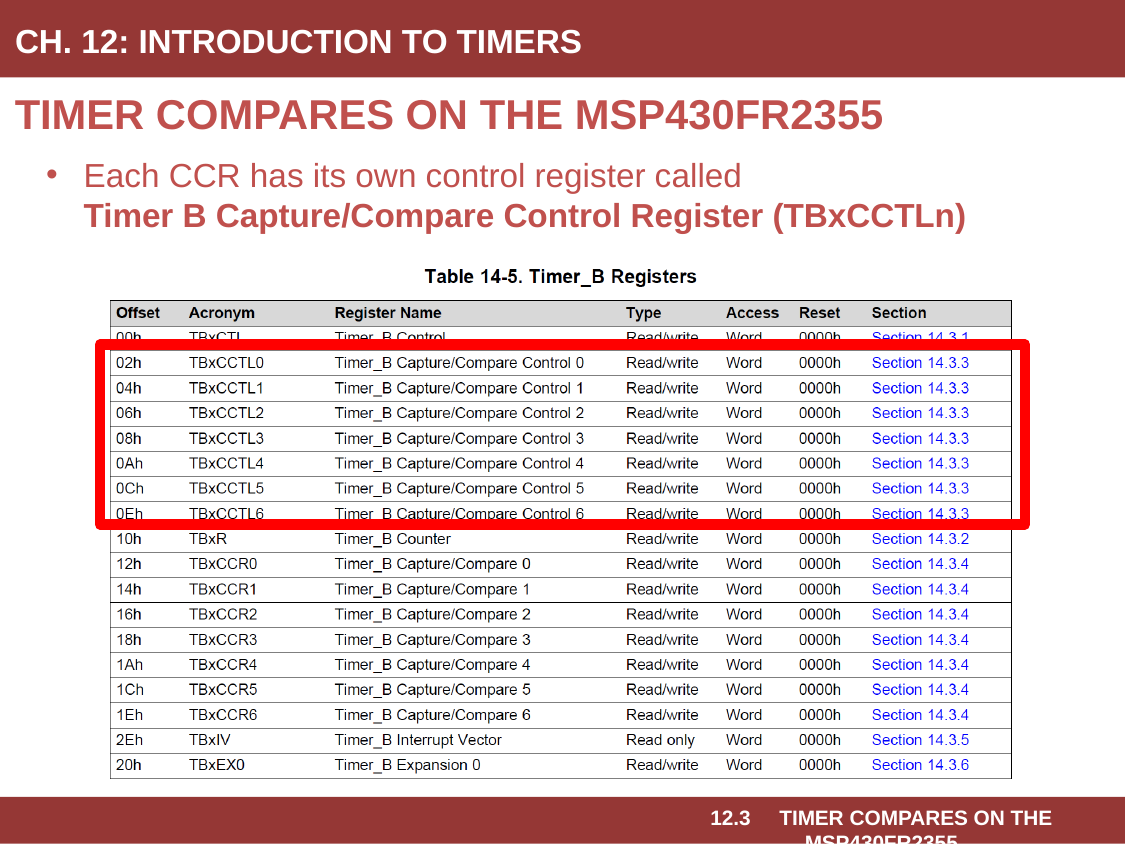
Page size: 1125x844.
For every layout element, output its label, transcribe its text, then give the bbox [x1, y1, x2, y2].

text_box Each CCR has its own control register called Timer B Capture/Compare Control Register (TBxCCTLn) [31, 146, 1125, 620]
subtitle 12.3 Timer Compares on the MSP430FR2355 [637, 796, 1125, 844]
text_box Timer Compares on the MSP430FR2355 [0, 80, 1088, 146]
title Ch. 12: Introduction to Timers [0, 1, 1125, 78]
text_box [0, 795, 637, 844]
picture [93, 254, 1032, 787]
